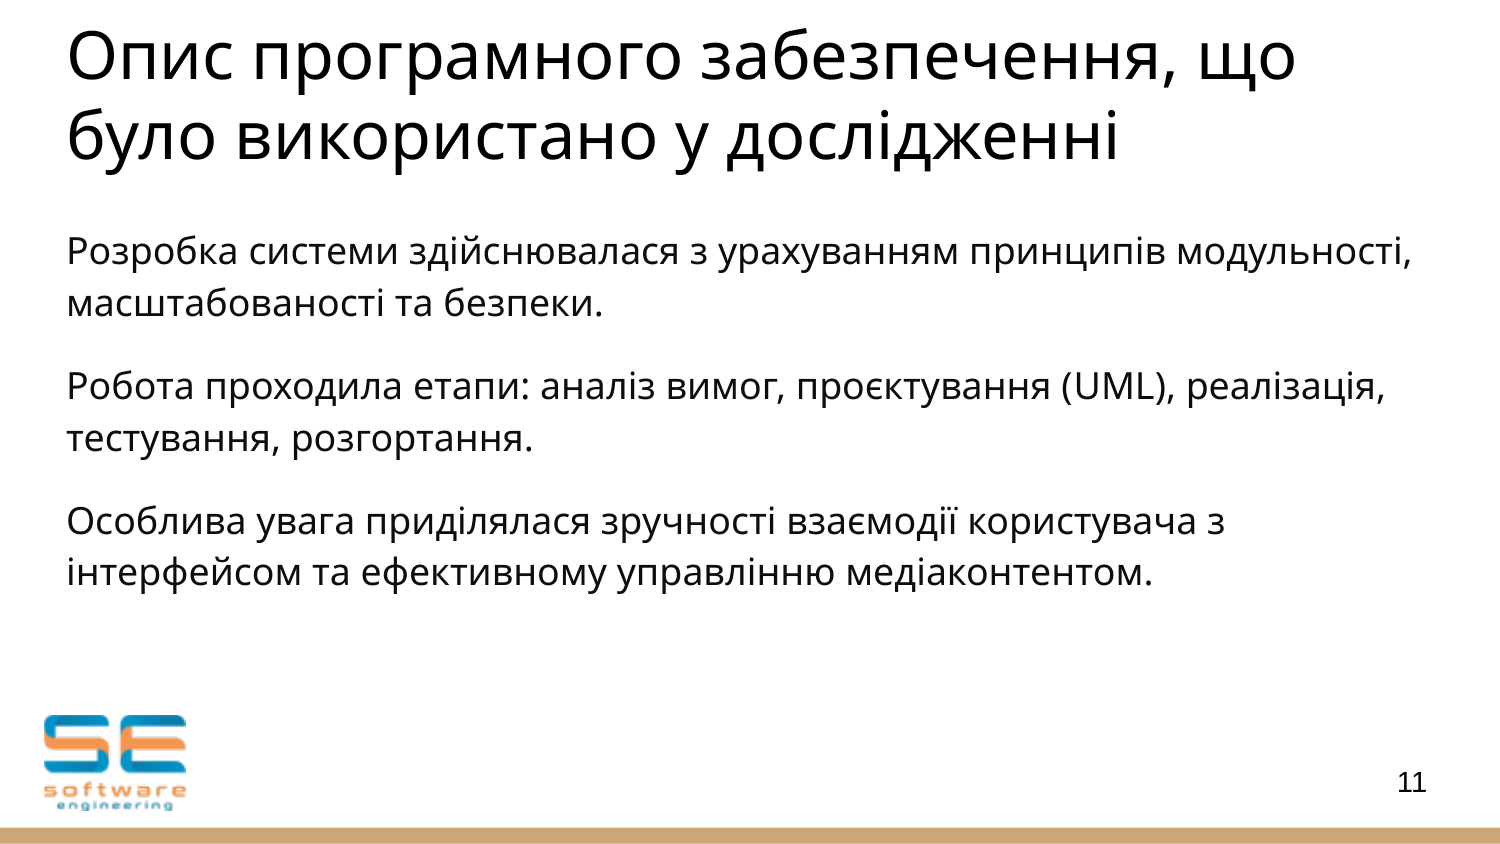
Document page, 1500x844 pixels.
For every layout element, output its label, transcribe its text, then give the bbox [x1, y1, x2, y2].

title Опис програмного забезпечення, що було використано у дослідженні [51, 51, 1449, 188]
picture [43, 714, 186, 811]
list Розробка системи здійснювалася з урахуванням принципів модульності, масштабованості та безпеки. Робота проходила етапи: аналіз вимог, проєктування (UML), реалізація, тестування, розгортання. Особлива увага приділялася зручності взаємодії користувача з інтерфейсом та ефективному управлінню медіаконтентом. [51, 205, 1449, 756]
text_box 11 [1382, 755, 1500, 806]
